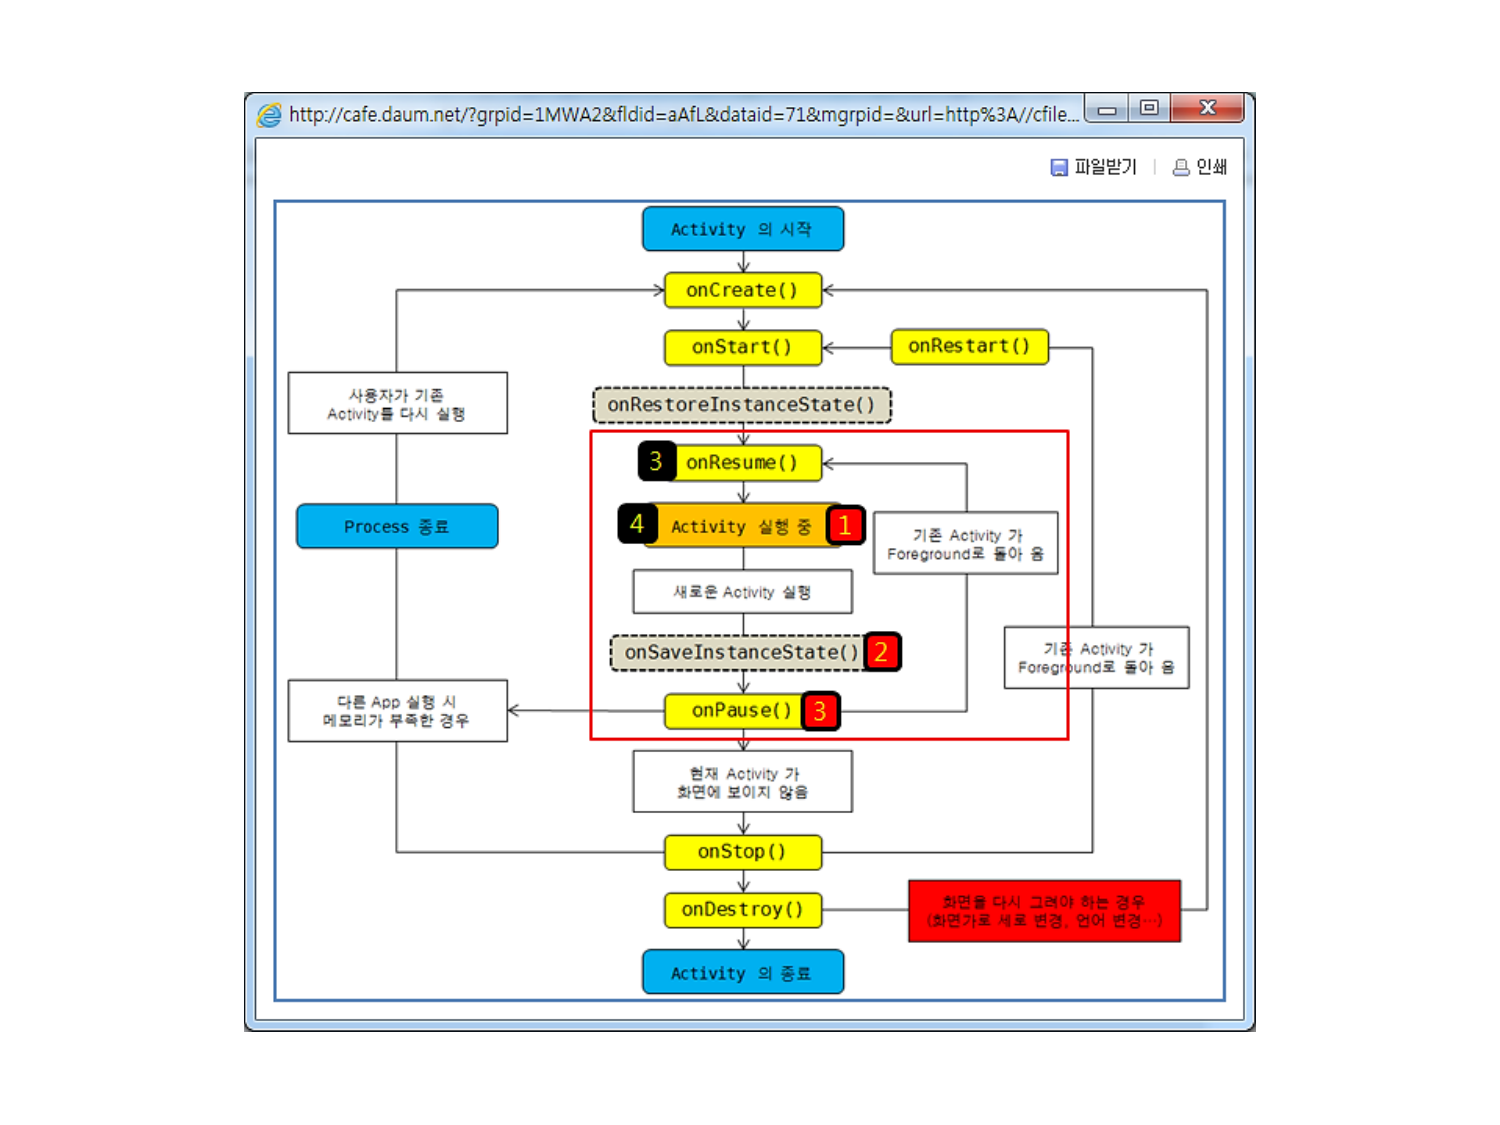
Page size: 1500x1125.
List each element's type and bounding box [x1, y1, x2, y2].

picture [244, 92, 1256, 1033]
